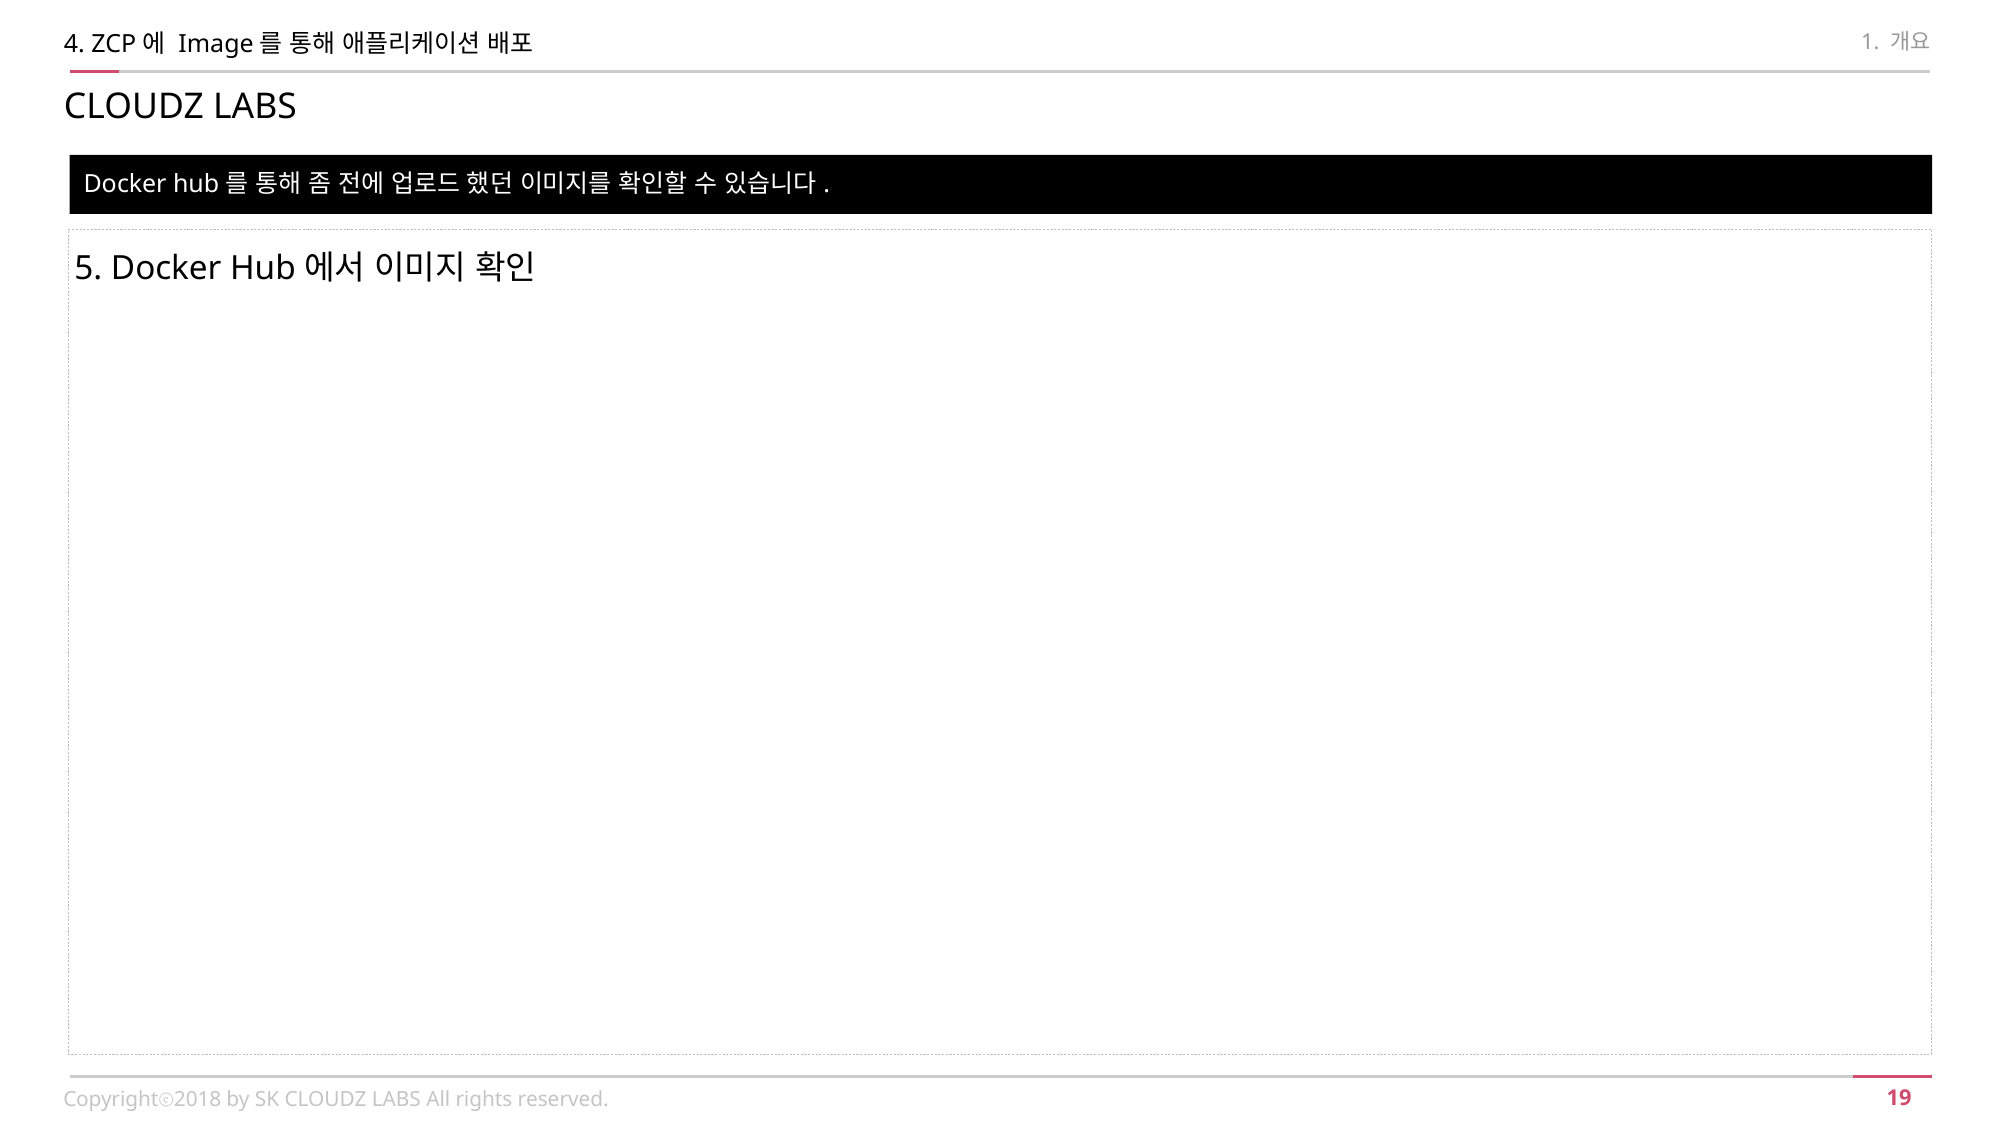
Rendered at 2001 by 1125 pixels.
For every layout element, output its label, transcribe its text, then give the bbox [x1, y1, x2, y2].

list 1. 개요 [1159, 30, 1931, 79]
list Docker hub를 통해 좀 전에 업로드 했던 이미지를 확인할 수 있습니다. [69, 154, 1933, 214]
footer Copyrightⓒ2018 by SK CLOUDZ LABS All rights reserved. [48, 1072, 1102, 1124]
text_box 5. Docker Hub에서 이미지 확인 [59, 238, 1867, 933]
list 4. ZCP에 Image를 통해 애플리케이션 배포 [50, 30, 1153, 78]
list CLOUDZ LABS [50, 79, 1931, 144]
